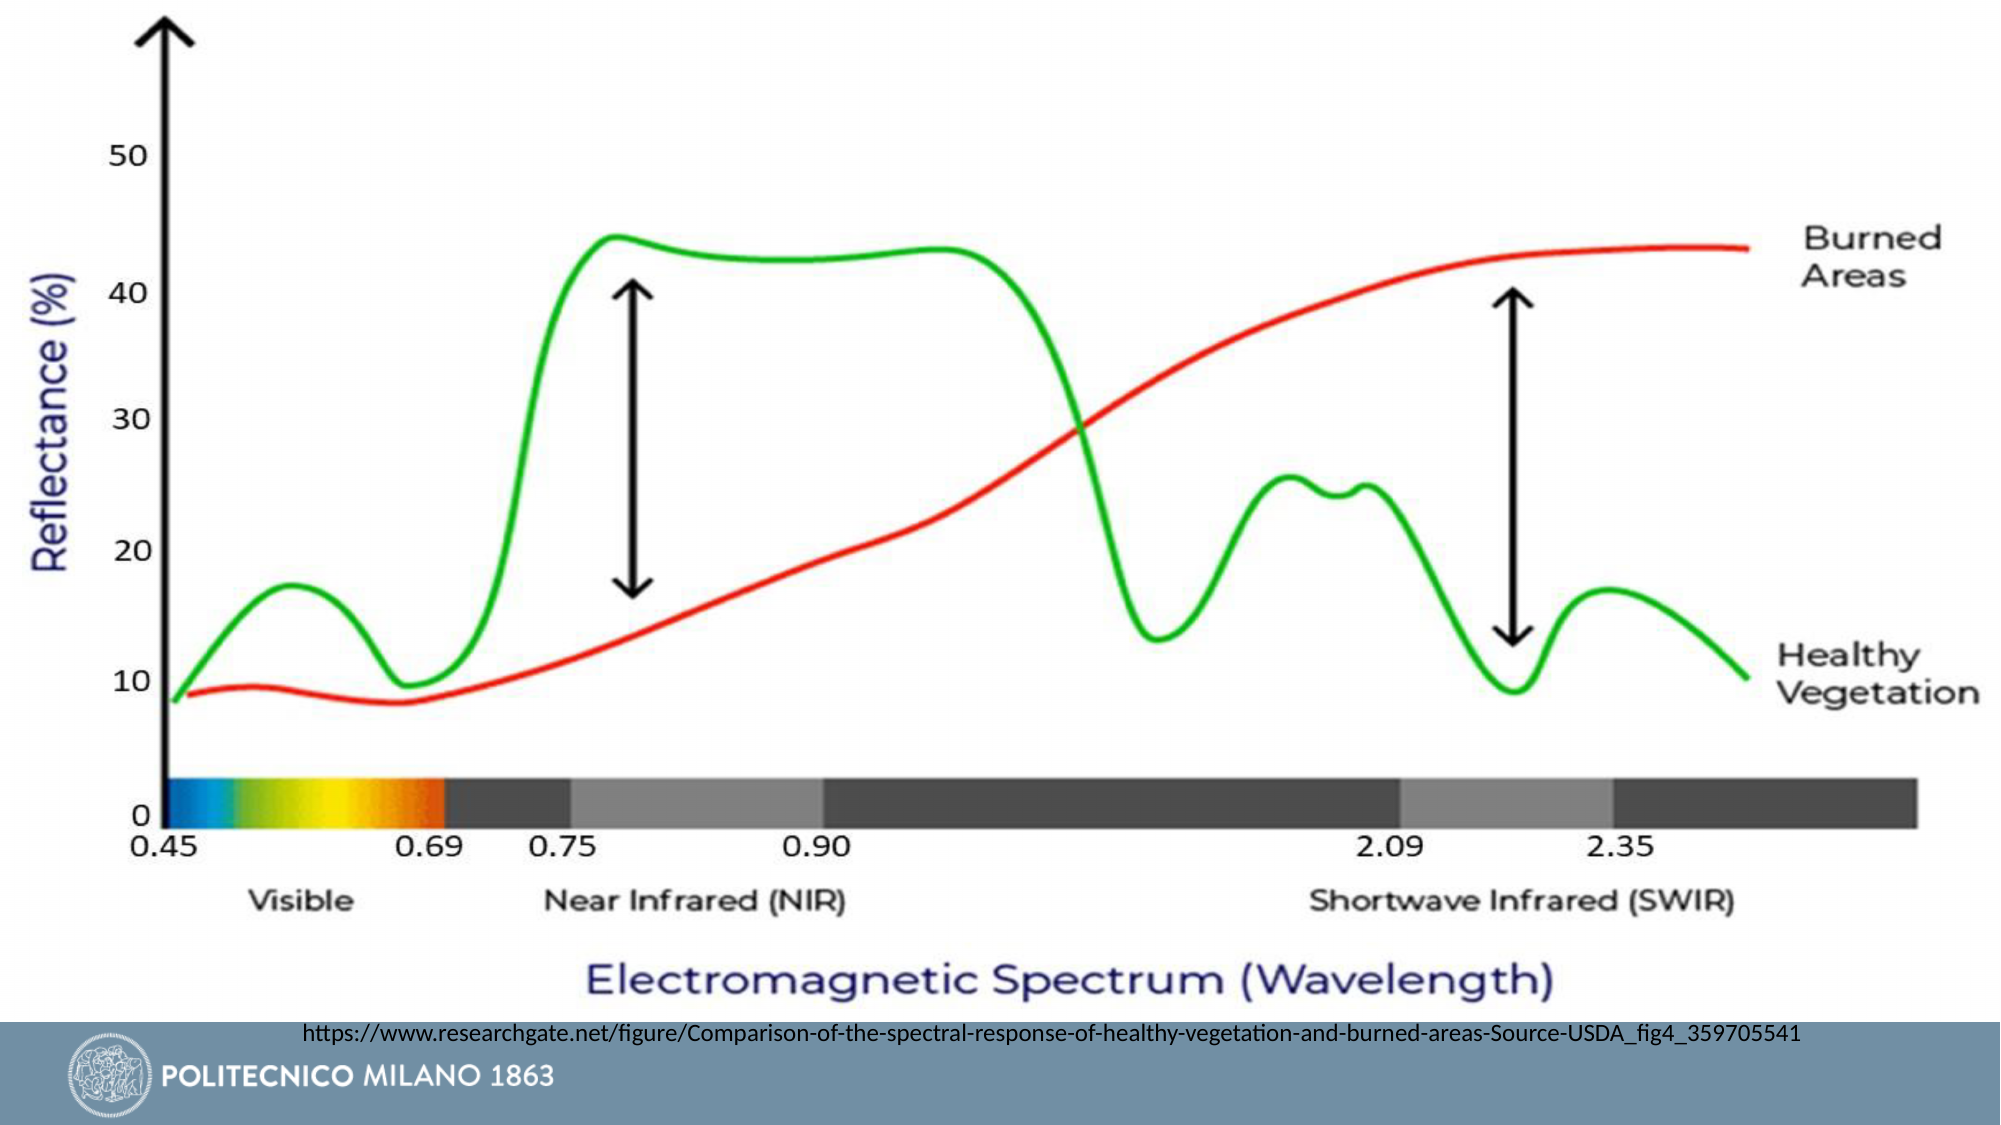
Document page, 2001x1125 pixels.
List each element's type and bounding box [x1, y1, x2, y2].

picture [0, 0, 2000, 1023]
text_box [0, 1029, 2000, 1125]
